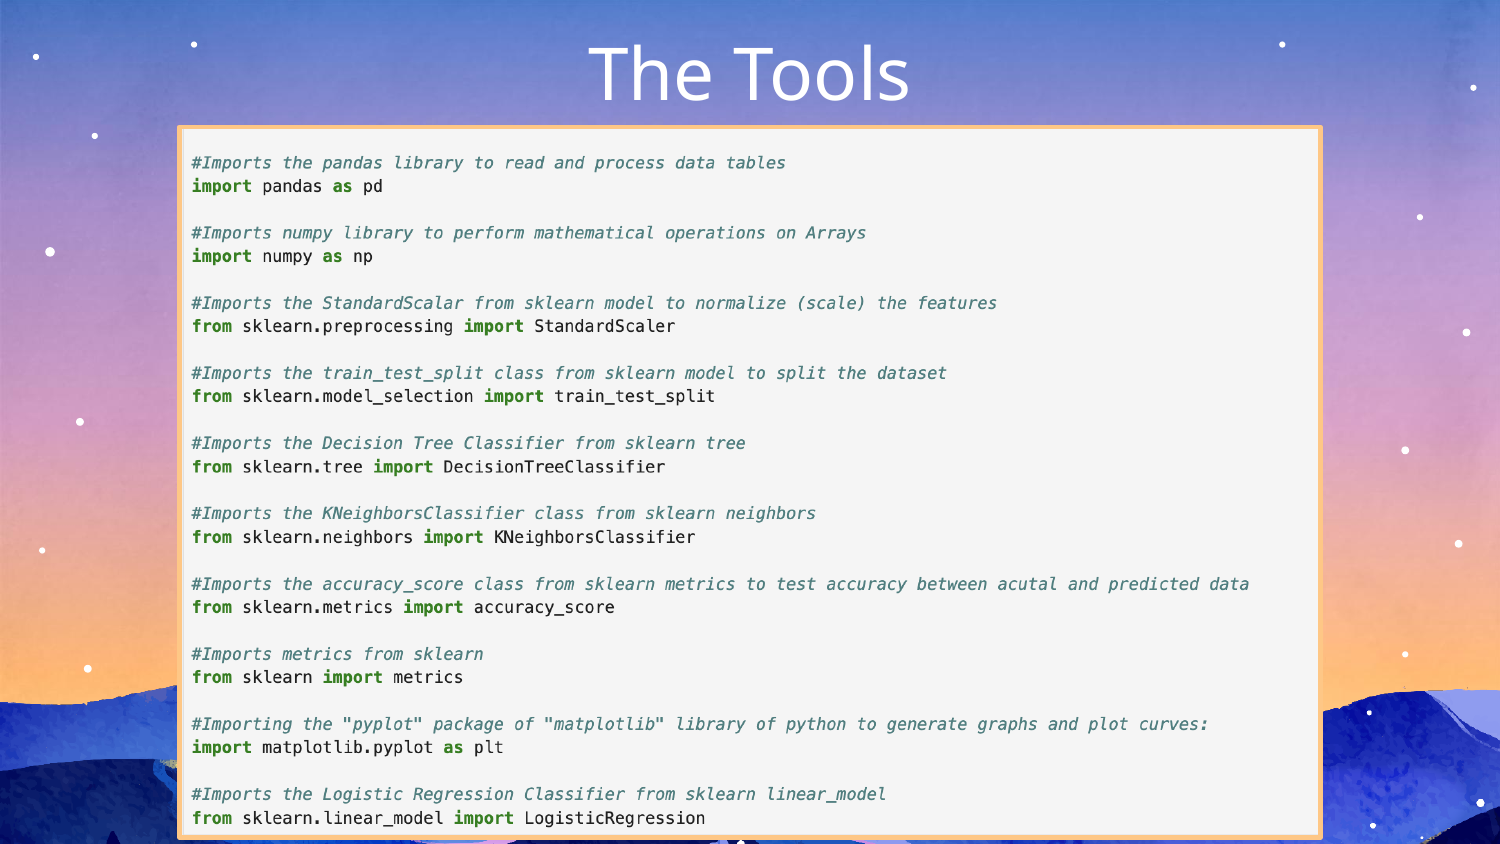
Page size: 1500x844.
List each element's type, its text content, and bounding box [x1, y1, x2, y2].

picture [0, 0, 1500, 844]
title The Tools [118, 24, 1382, 119]
